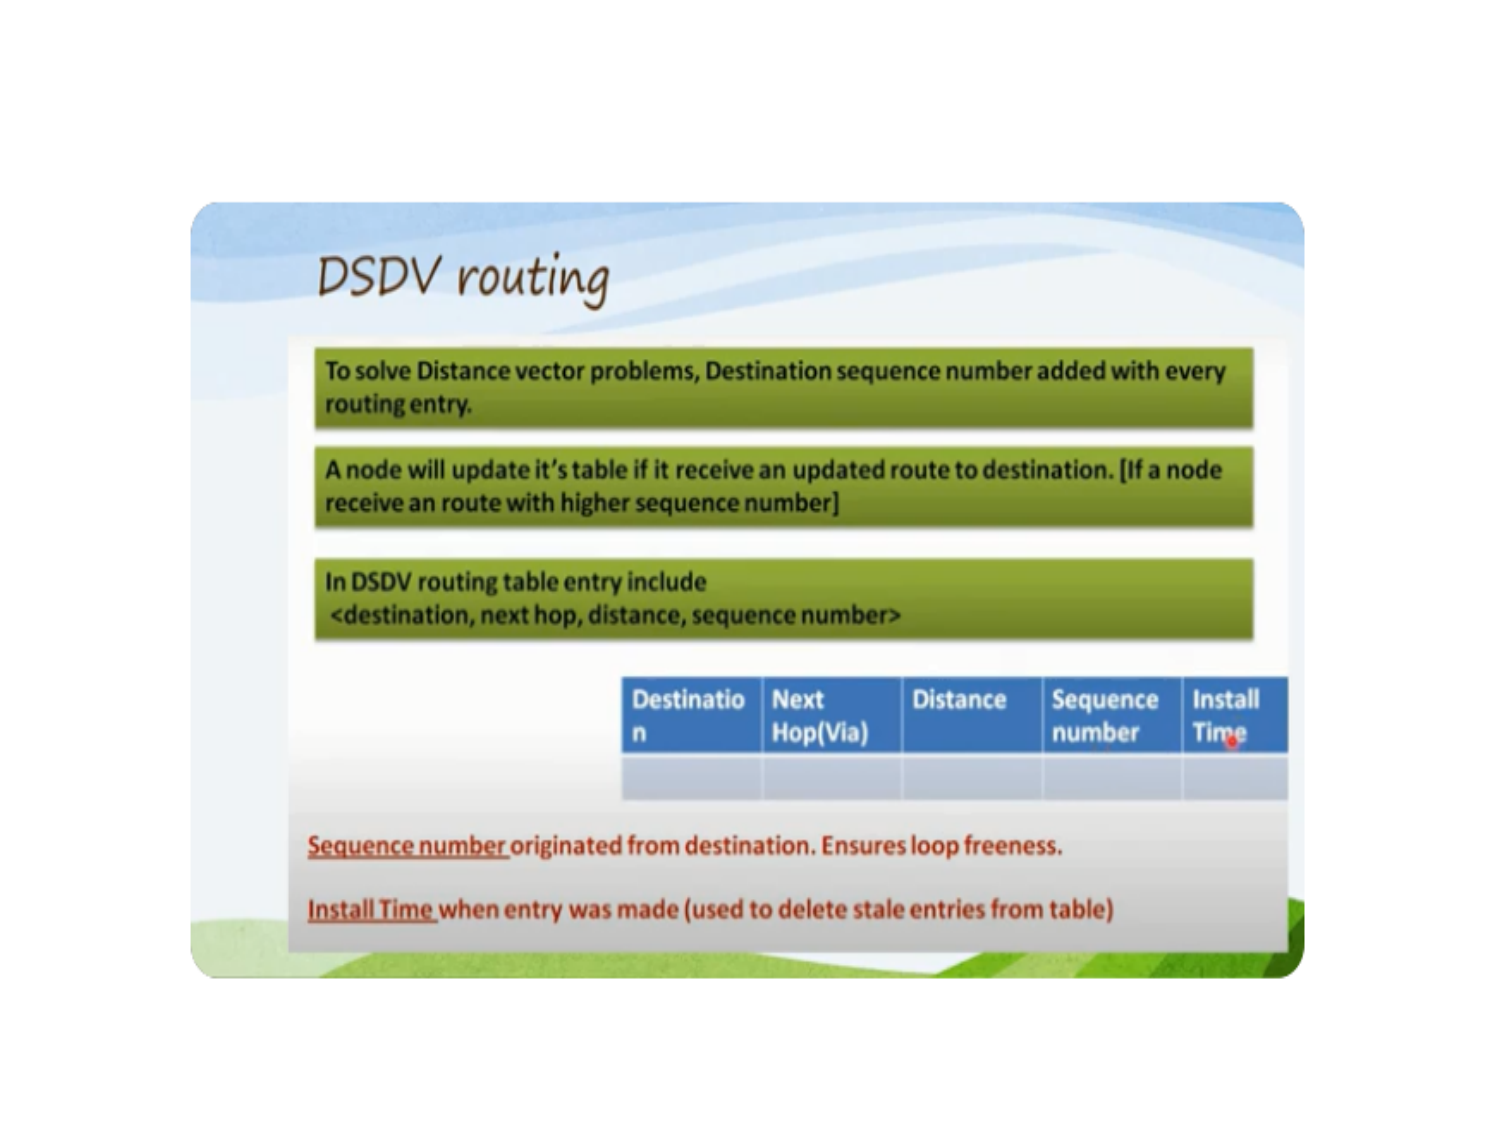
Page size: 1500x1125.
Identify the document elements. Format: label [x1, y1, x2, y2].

picture [149, 174, 1351, 1013]
